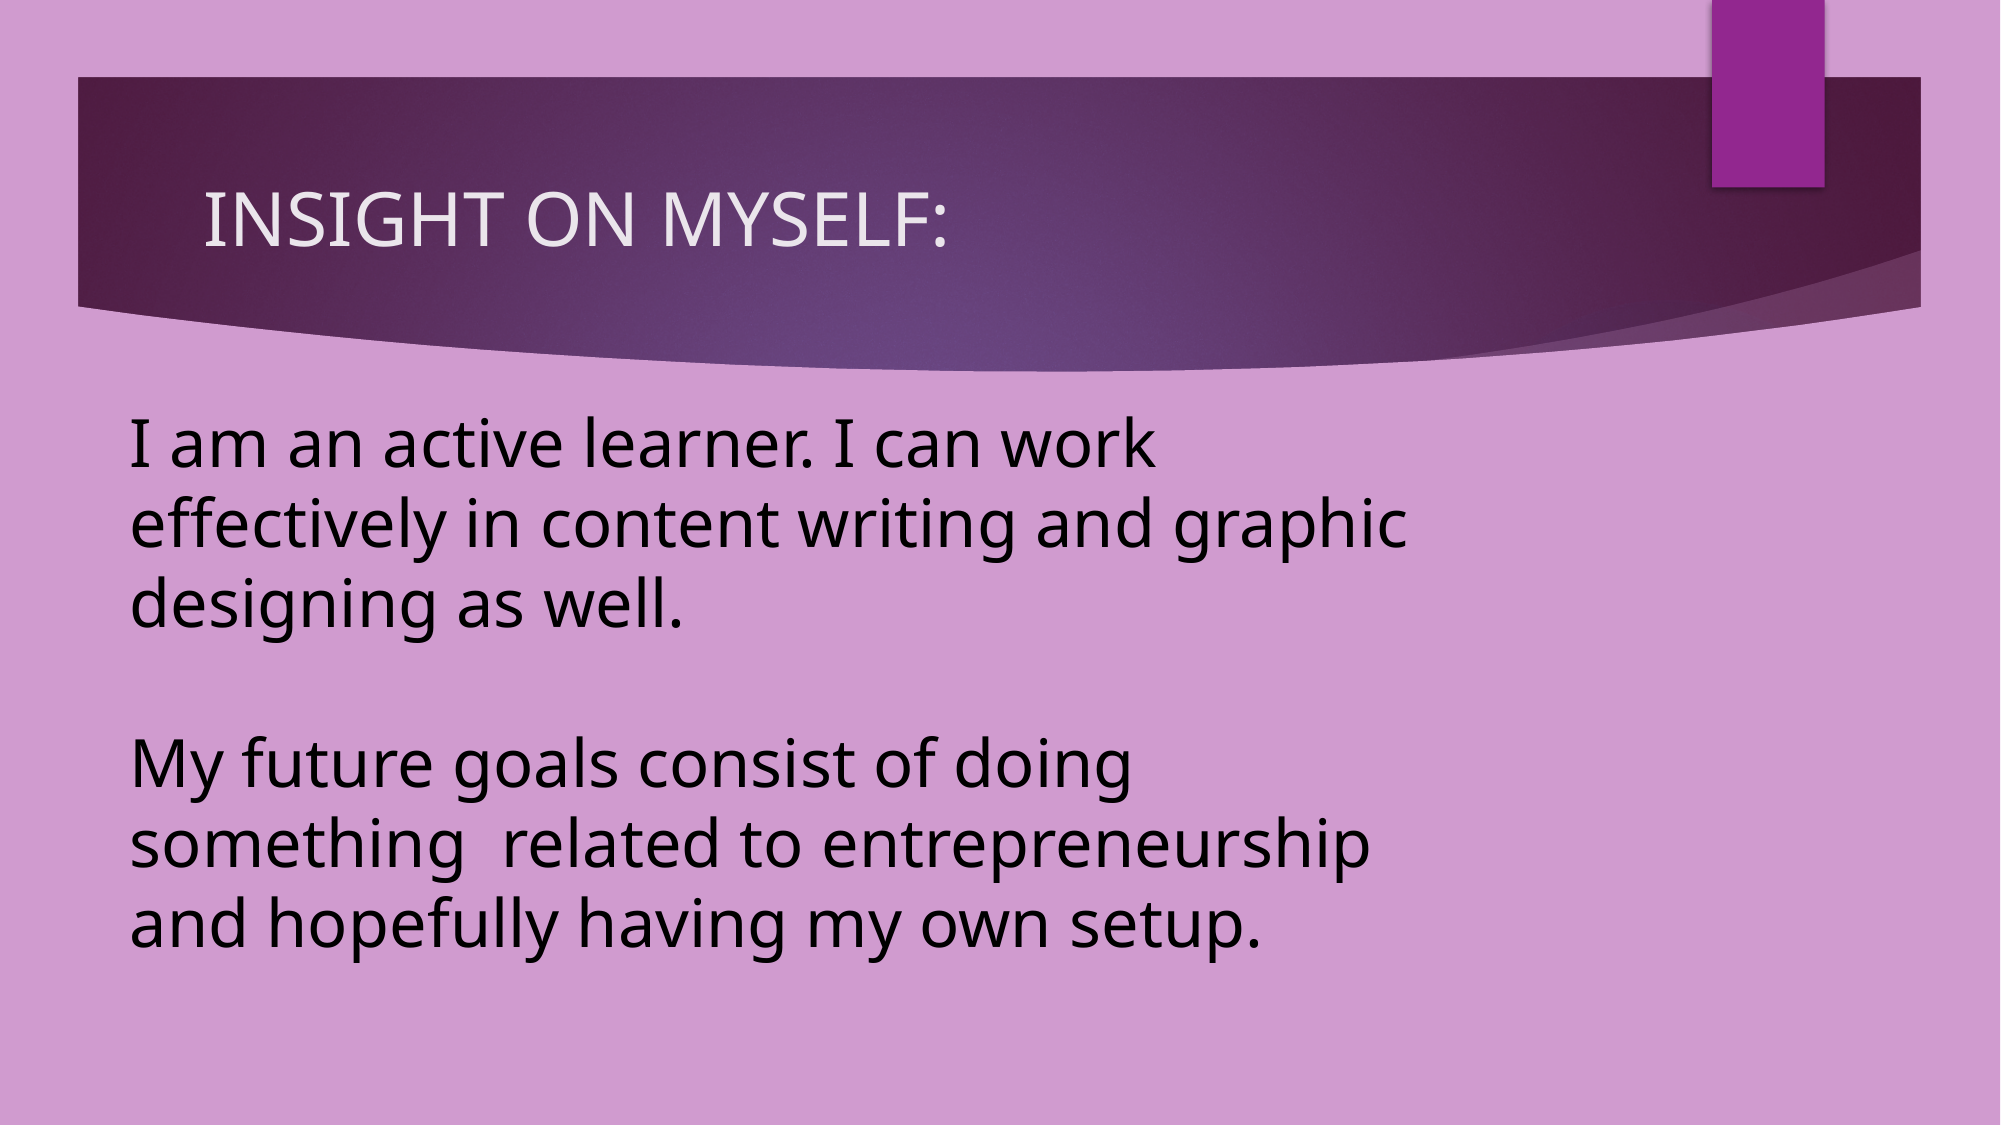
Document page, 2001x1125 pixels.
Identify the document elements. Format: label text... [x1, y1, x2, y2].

text_box I am an active learner. I can work effectively in content writing and graphic designing as well. My future goals consist of doing something related to entrepreneurship and hopefully having my own setup. [115, 393, 1436, 969]
title INSIGHT ON MYSELF: [188, 158, 1637, 275]
